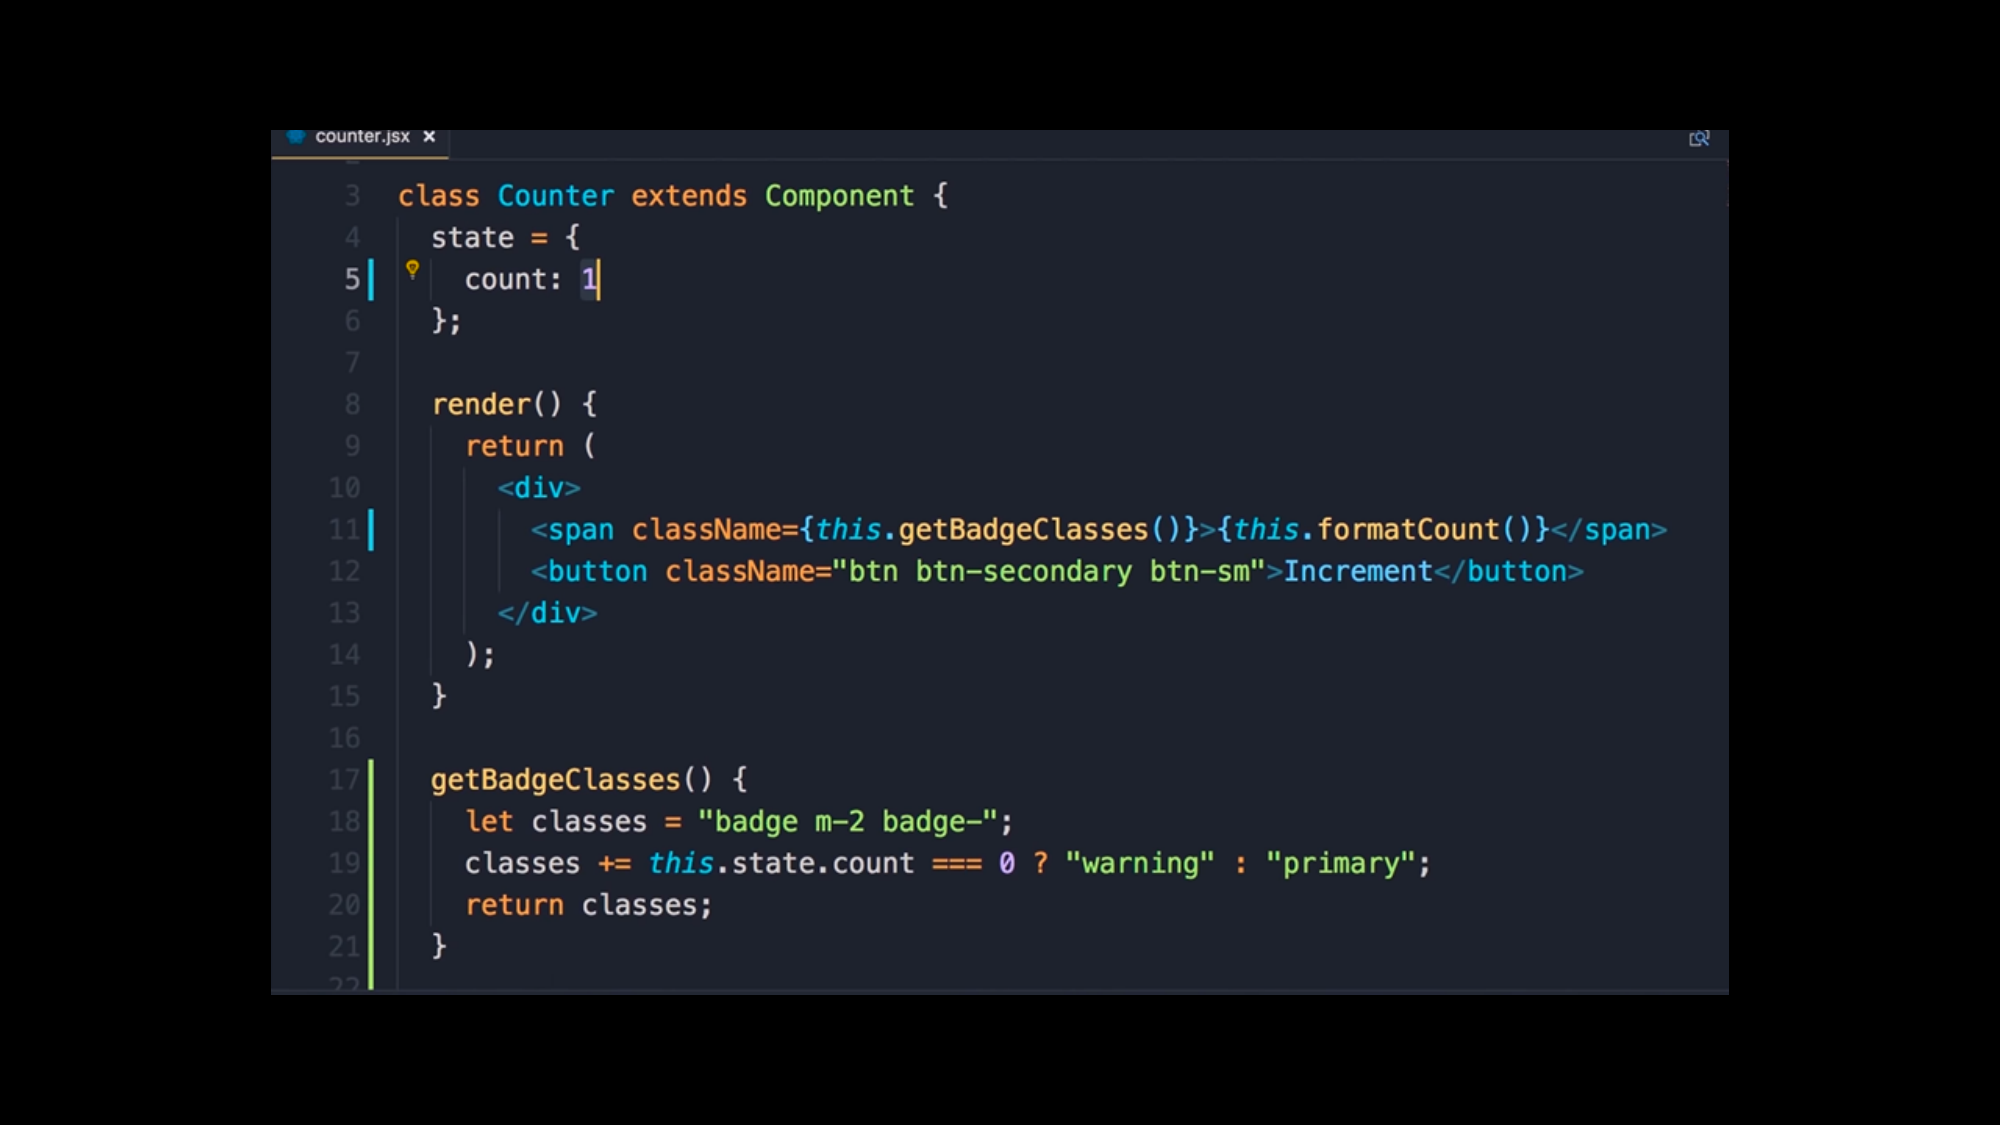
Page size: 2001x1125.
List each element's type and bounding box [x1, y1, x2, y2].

picture [271, 130, 1729, 995]
